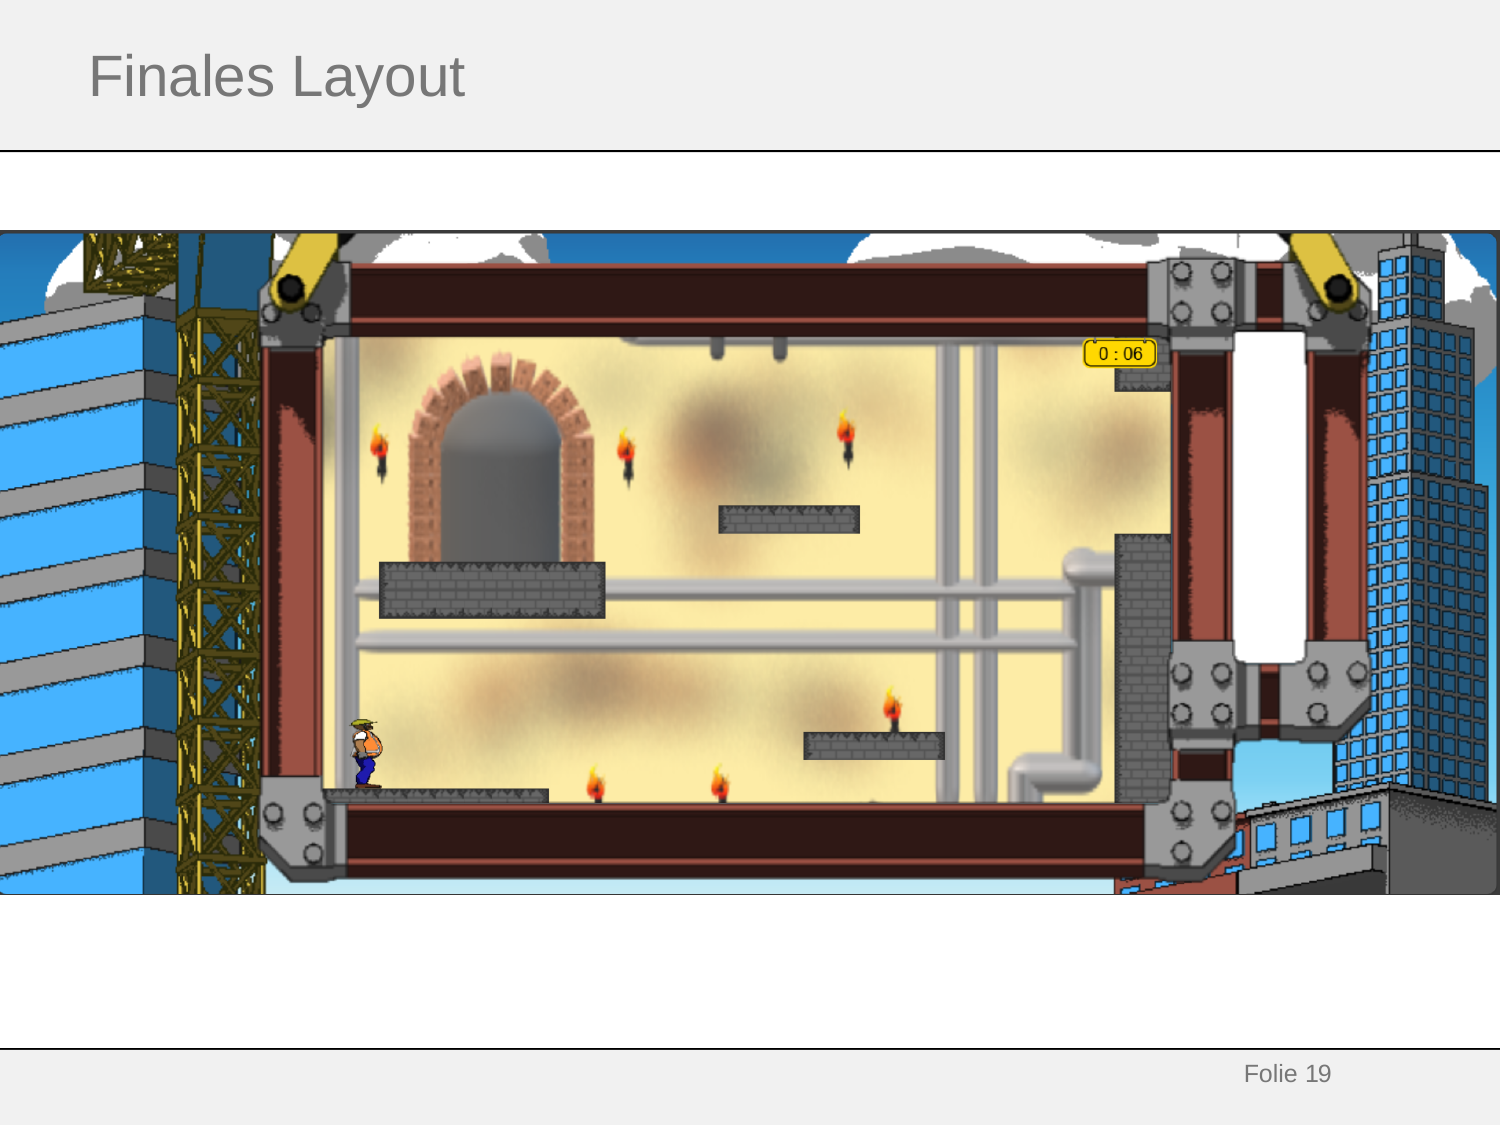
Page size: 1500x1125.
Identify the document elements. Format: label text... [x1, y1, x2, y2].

text_box [0, 1049, 1500, 1125]
slide_number Folie 19 [1234, 1057, 1335, 1125]
picture [0, 229, 1500, 896]
text_box [0, 0, 1500, 150]
title Finales Layout [86, 36, 1436, 227]
